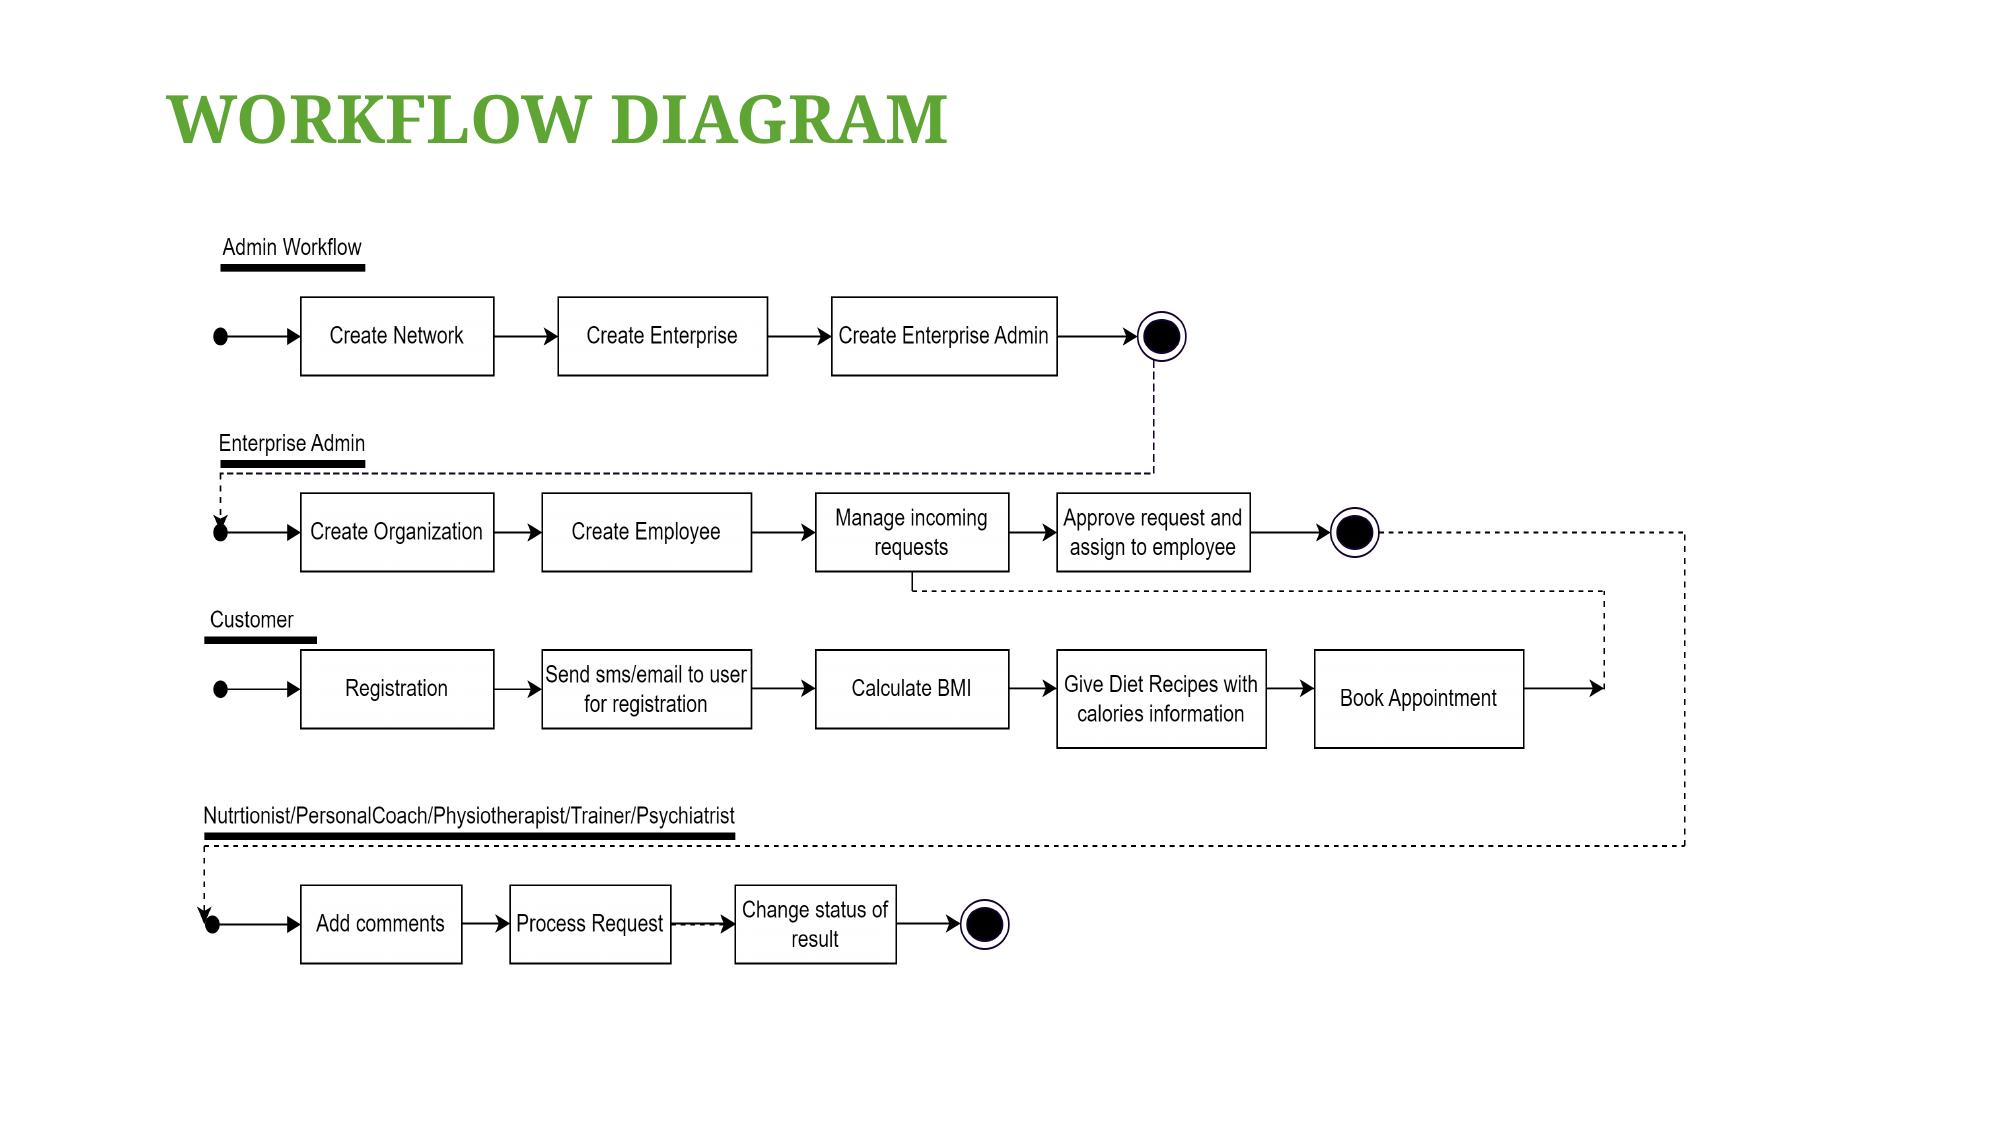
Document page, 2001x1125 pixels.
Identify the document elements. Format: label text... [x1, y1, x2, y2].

title WORKFLOW DIAGRAM [151, 35, 1507, 165]
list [176, 198, 1703, 984]
